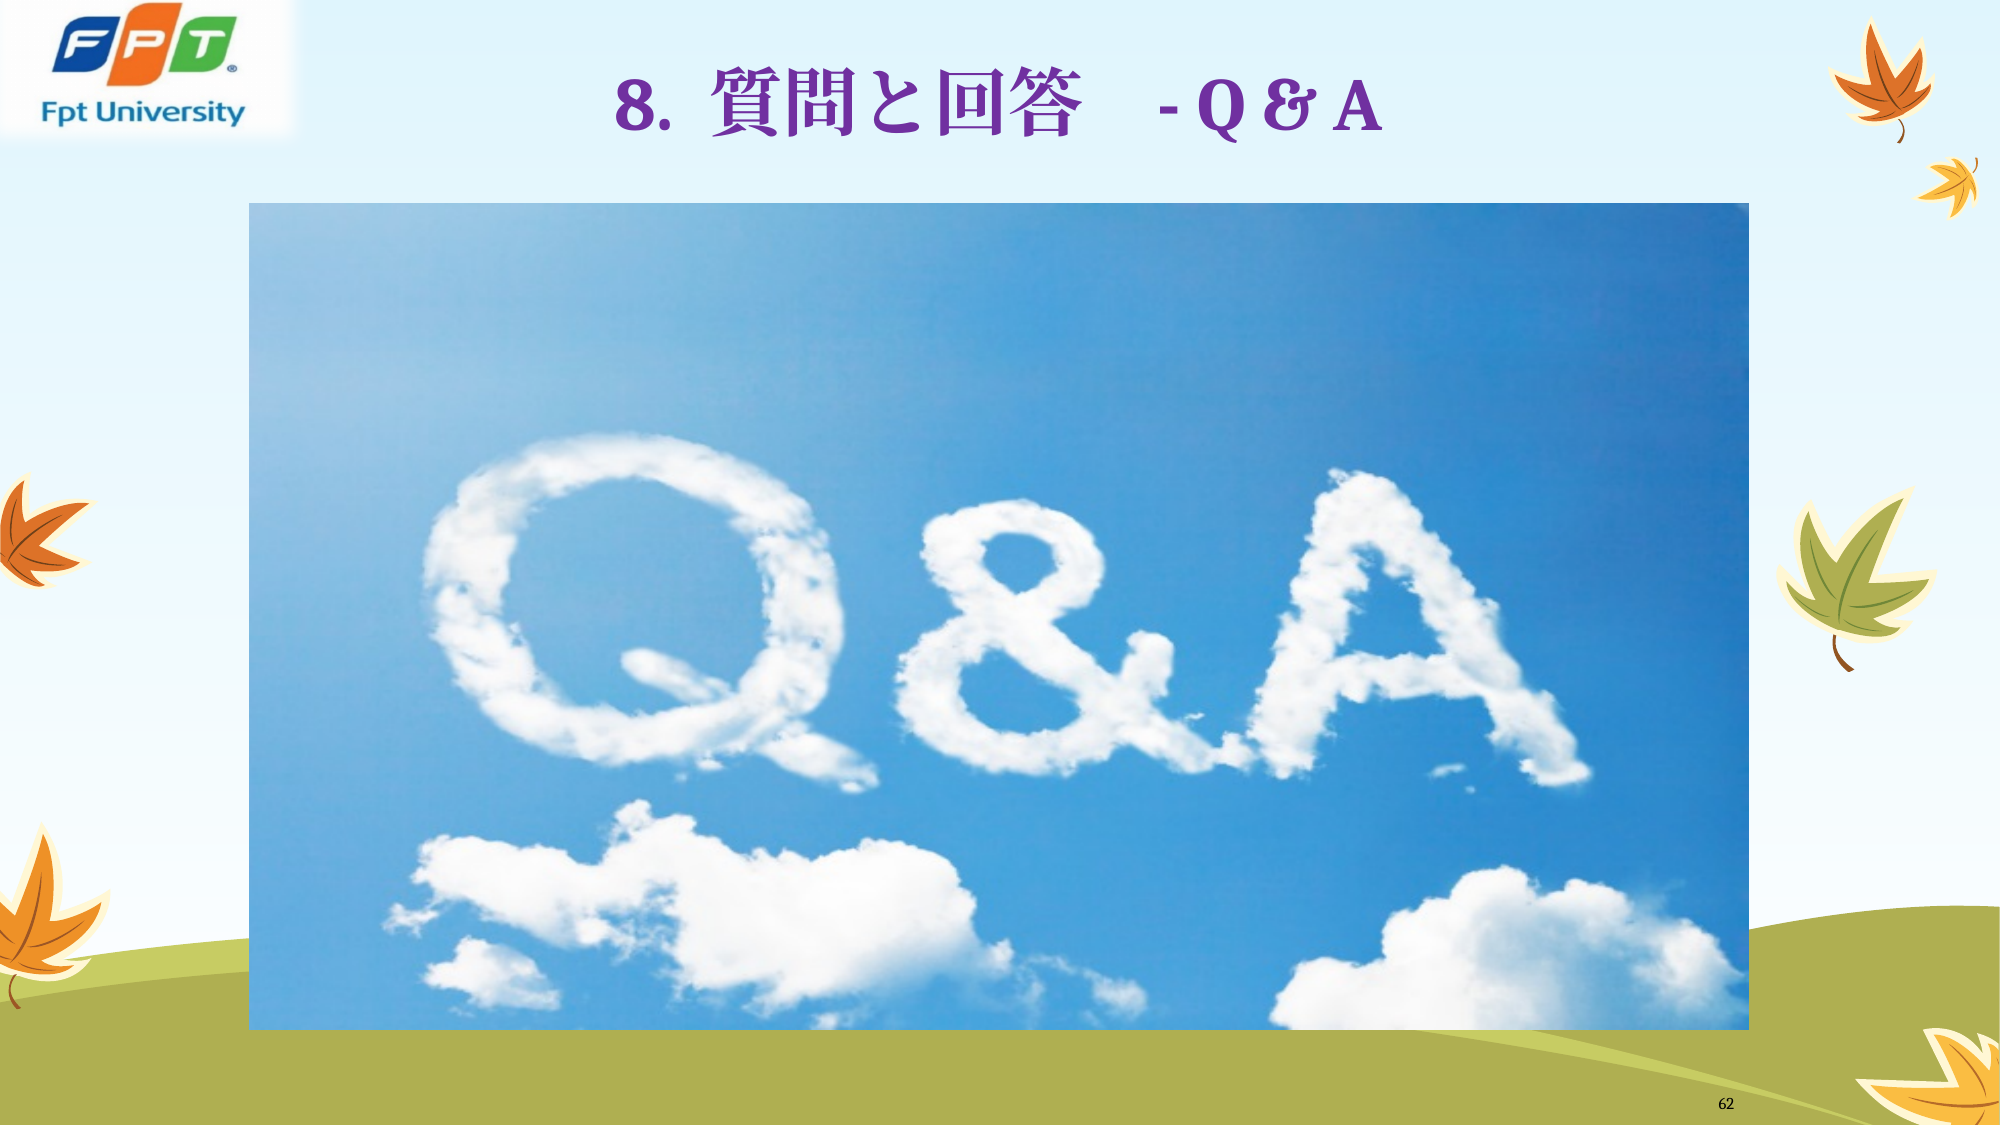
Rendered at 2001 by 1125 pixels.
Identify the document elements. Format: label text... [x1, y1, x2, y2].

title 8. 質問と回答 - Q & A [312, 12, 1749, 155]
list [249, 203, 1749, 1030]
slide_number 62 [1644, 1083, 1750, 1122]
picture [0, 0, 312, 155]
